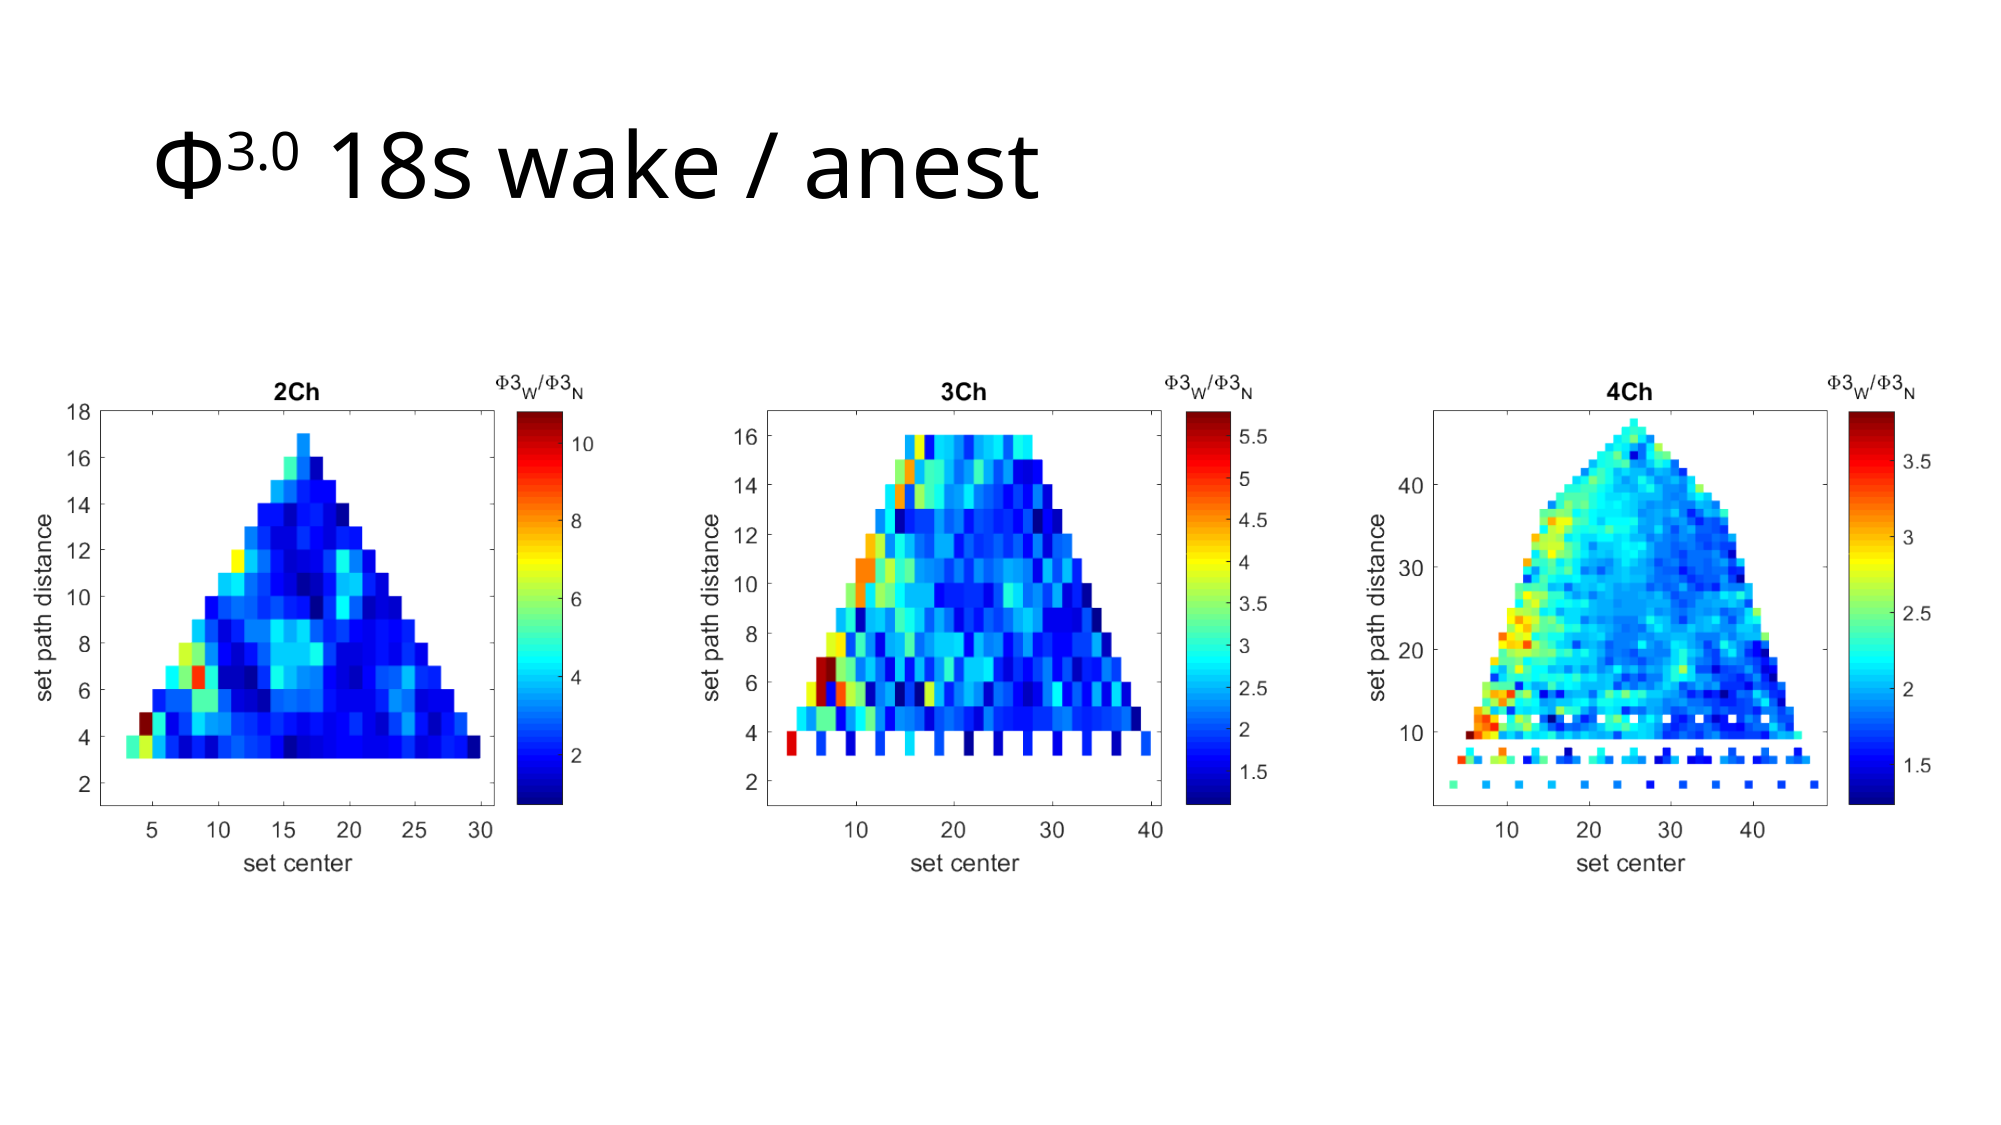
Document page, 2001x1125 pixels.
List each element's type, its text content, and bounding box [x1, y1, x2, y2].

picture [17, 370, 1952, 879]
title Φ3.0 18s wake / anest [137, 59, 1863, 278]
